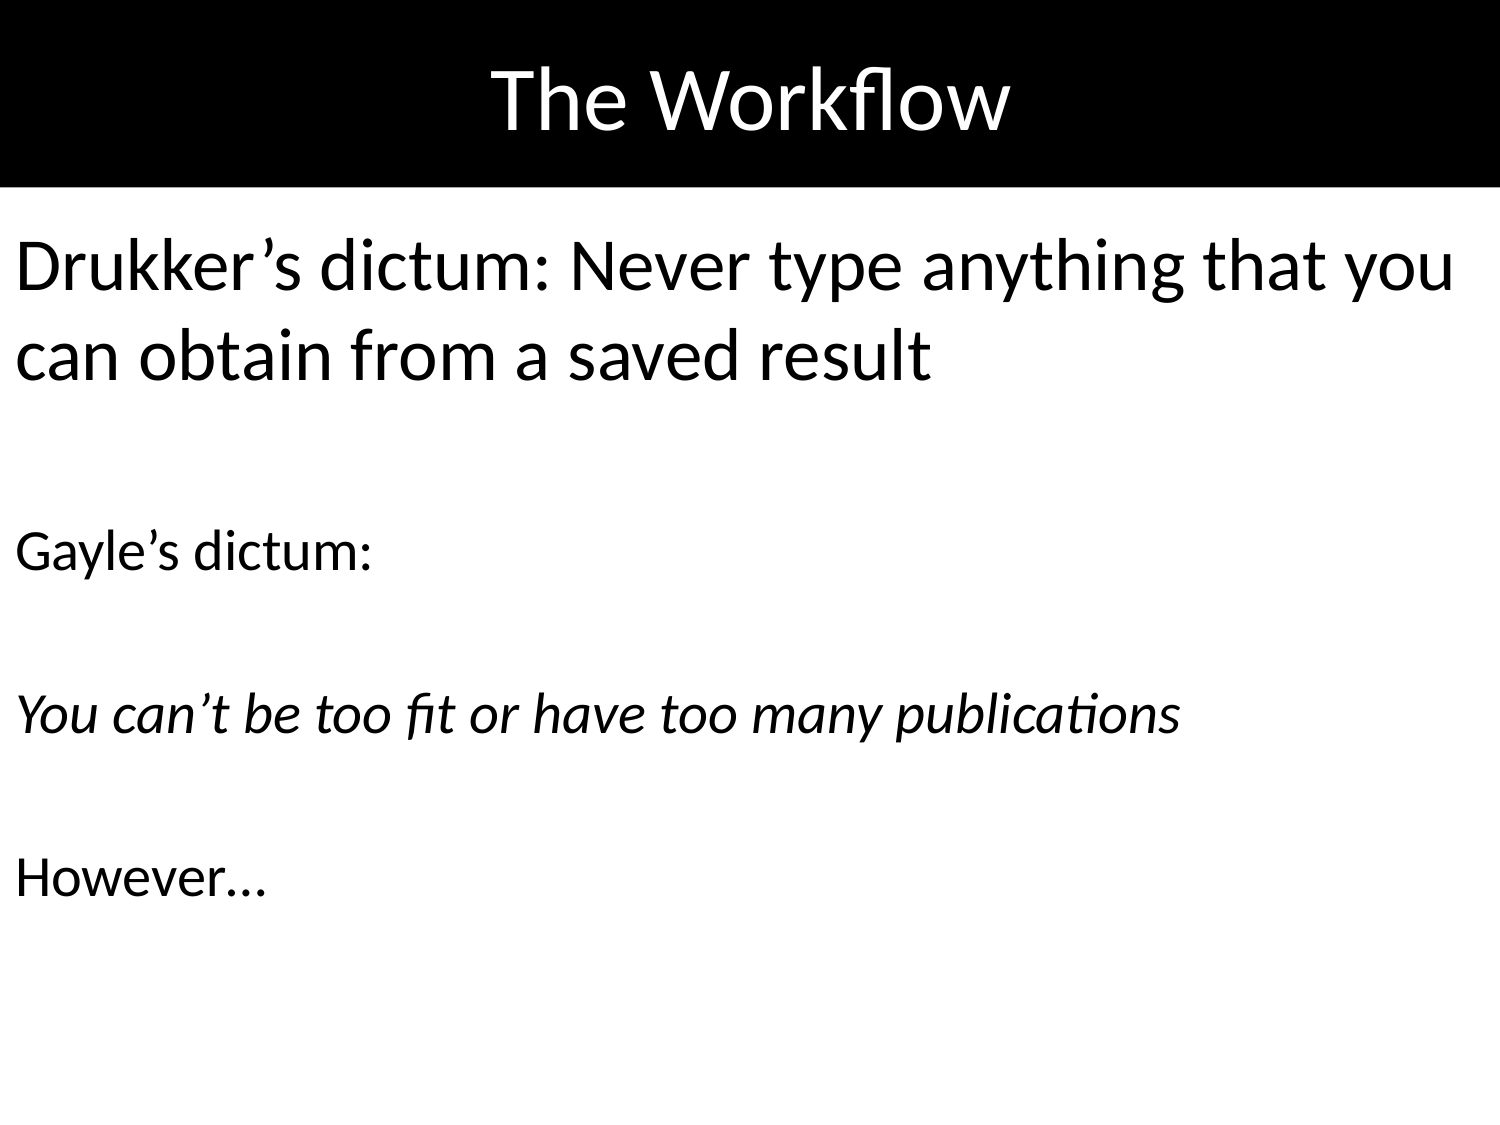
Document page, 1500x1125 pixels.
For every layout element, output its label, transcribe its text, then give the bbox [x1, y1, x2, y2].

title The Workflow [0, 0, 1500, 188]
list Drukker’s dictum: Never type anything that you can obtain from a saved result Gayle’s dictum: You can’t be too fit or have too many publications However… [0, 208, 1500, 1094]
